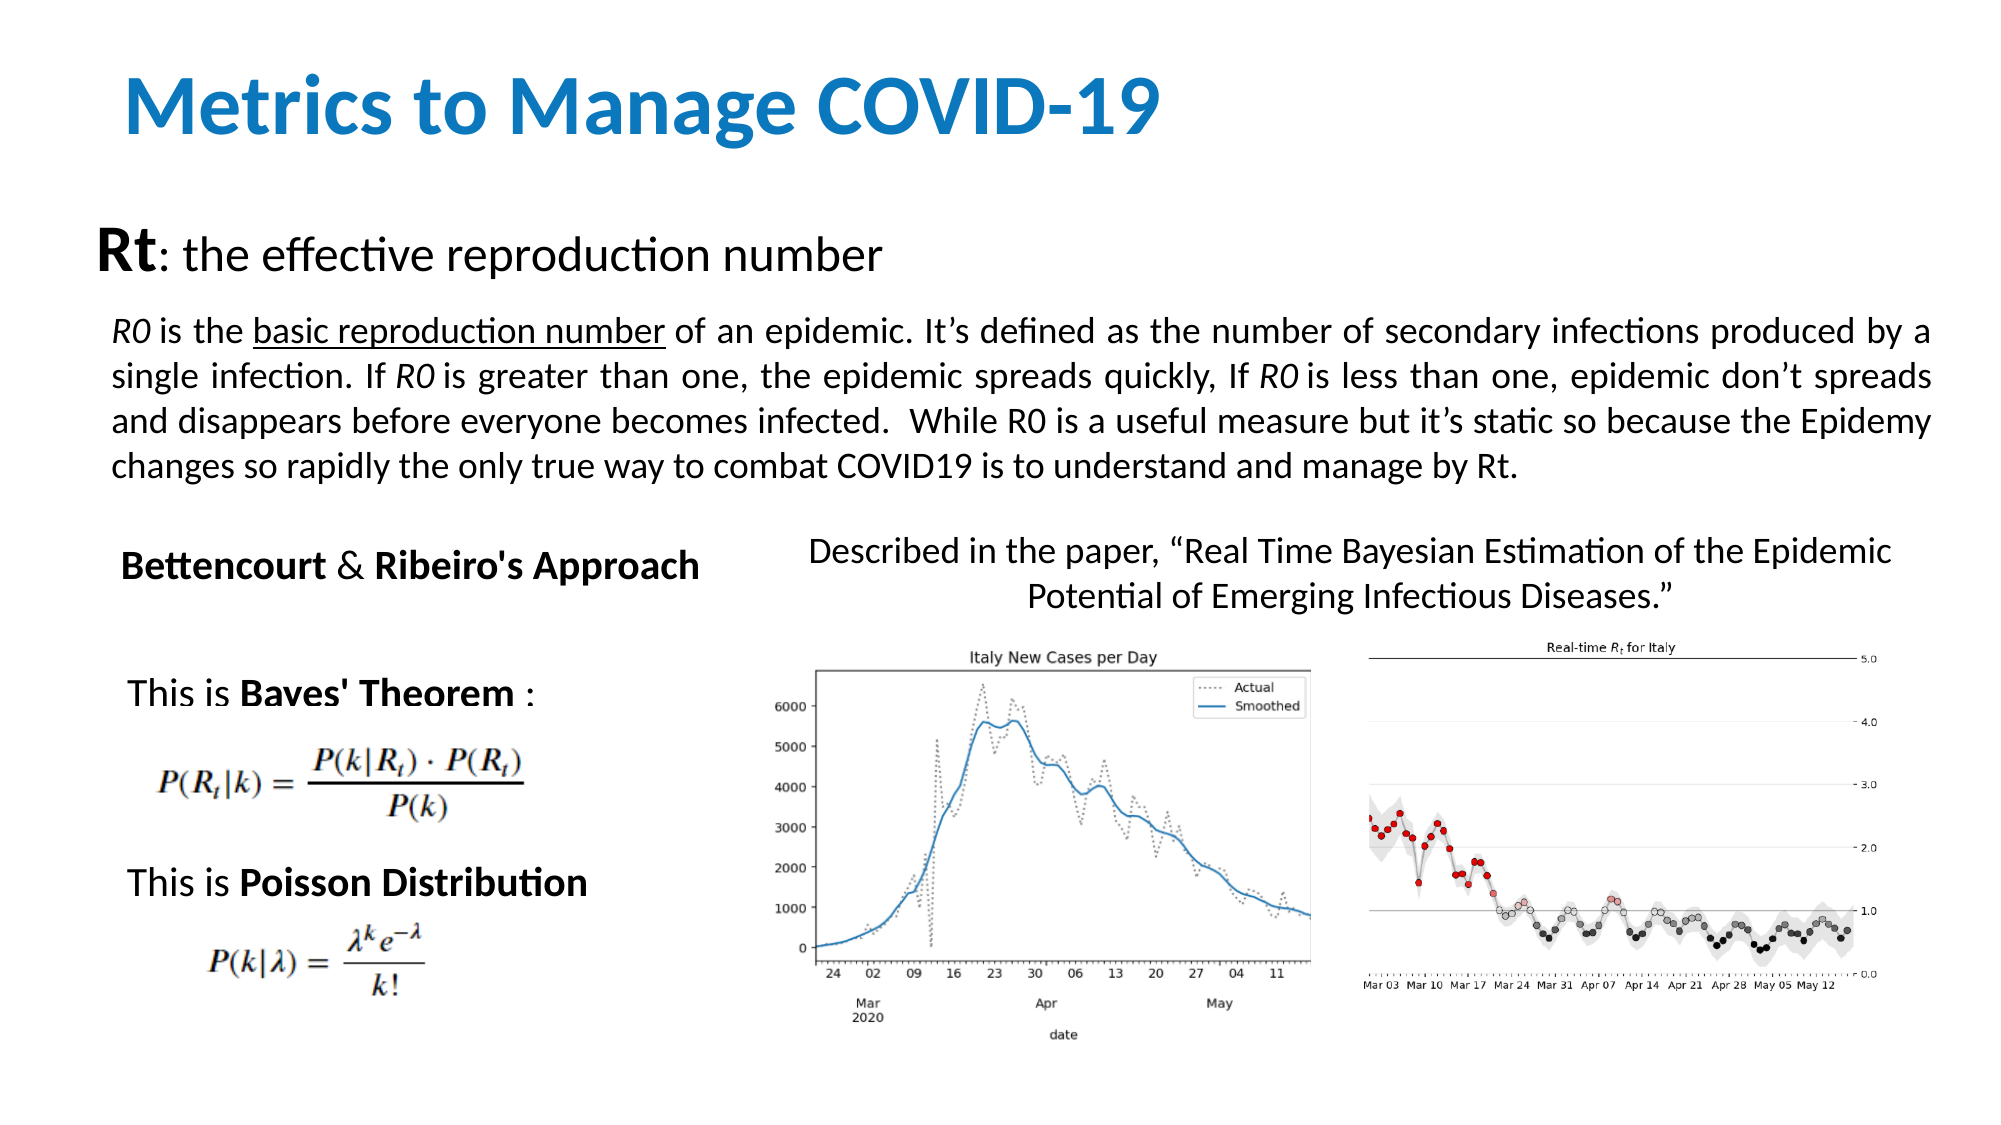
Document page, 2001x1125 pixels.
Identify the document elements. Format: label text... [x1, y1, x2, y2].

picture [165, 893, 499, 1018]
text_box This is Bayes' Theorem : [112, 658, 552, 723]
text_box This is Poisson Distribution [112, 847, 604, 913]
text_box Described in the paper, “Real Time Bayesian Estimation of the Epidemic Potential of Emerging Infectious Diseases.” [754, 519, 1948, 624]
picture [131, 706, 601, 845]
text_box R0 is the basic reproduction number of an epidemic. It’s defined as the number of secondary infections produced by a single infection. If R0 is greater than one, the epidemic spreads quickly, If R0 is less than one, epidemic don’t spreads and disappears before everyone becomes infected. While R0 is a useful measure but it’s static so because the Epidemy changes so rapidly the only true way to combat COVID19 is to understand and manage by Rt. [96, 299, 1948, 494]
picture [728, 632, 1932, 1063]
text_box Rt: the effective reproduction number [81, 197, 1082, 338]
title Metrics to Manage COVID-19 [108, 51, 1933, 161]
text_box Bettencourt & Ribeiro's Approach [106, 530, 716, 596]
